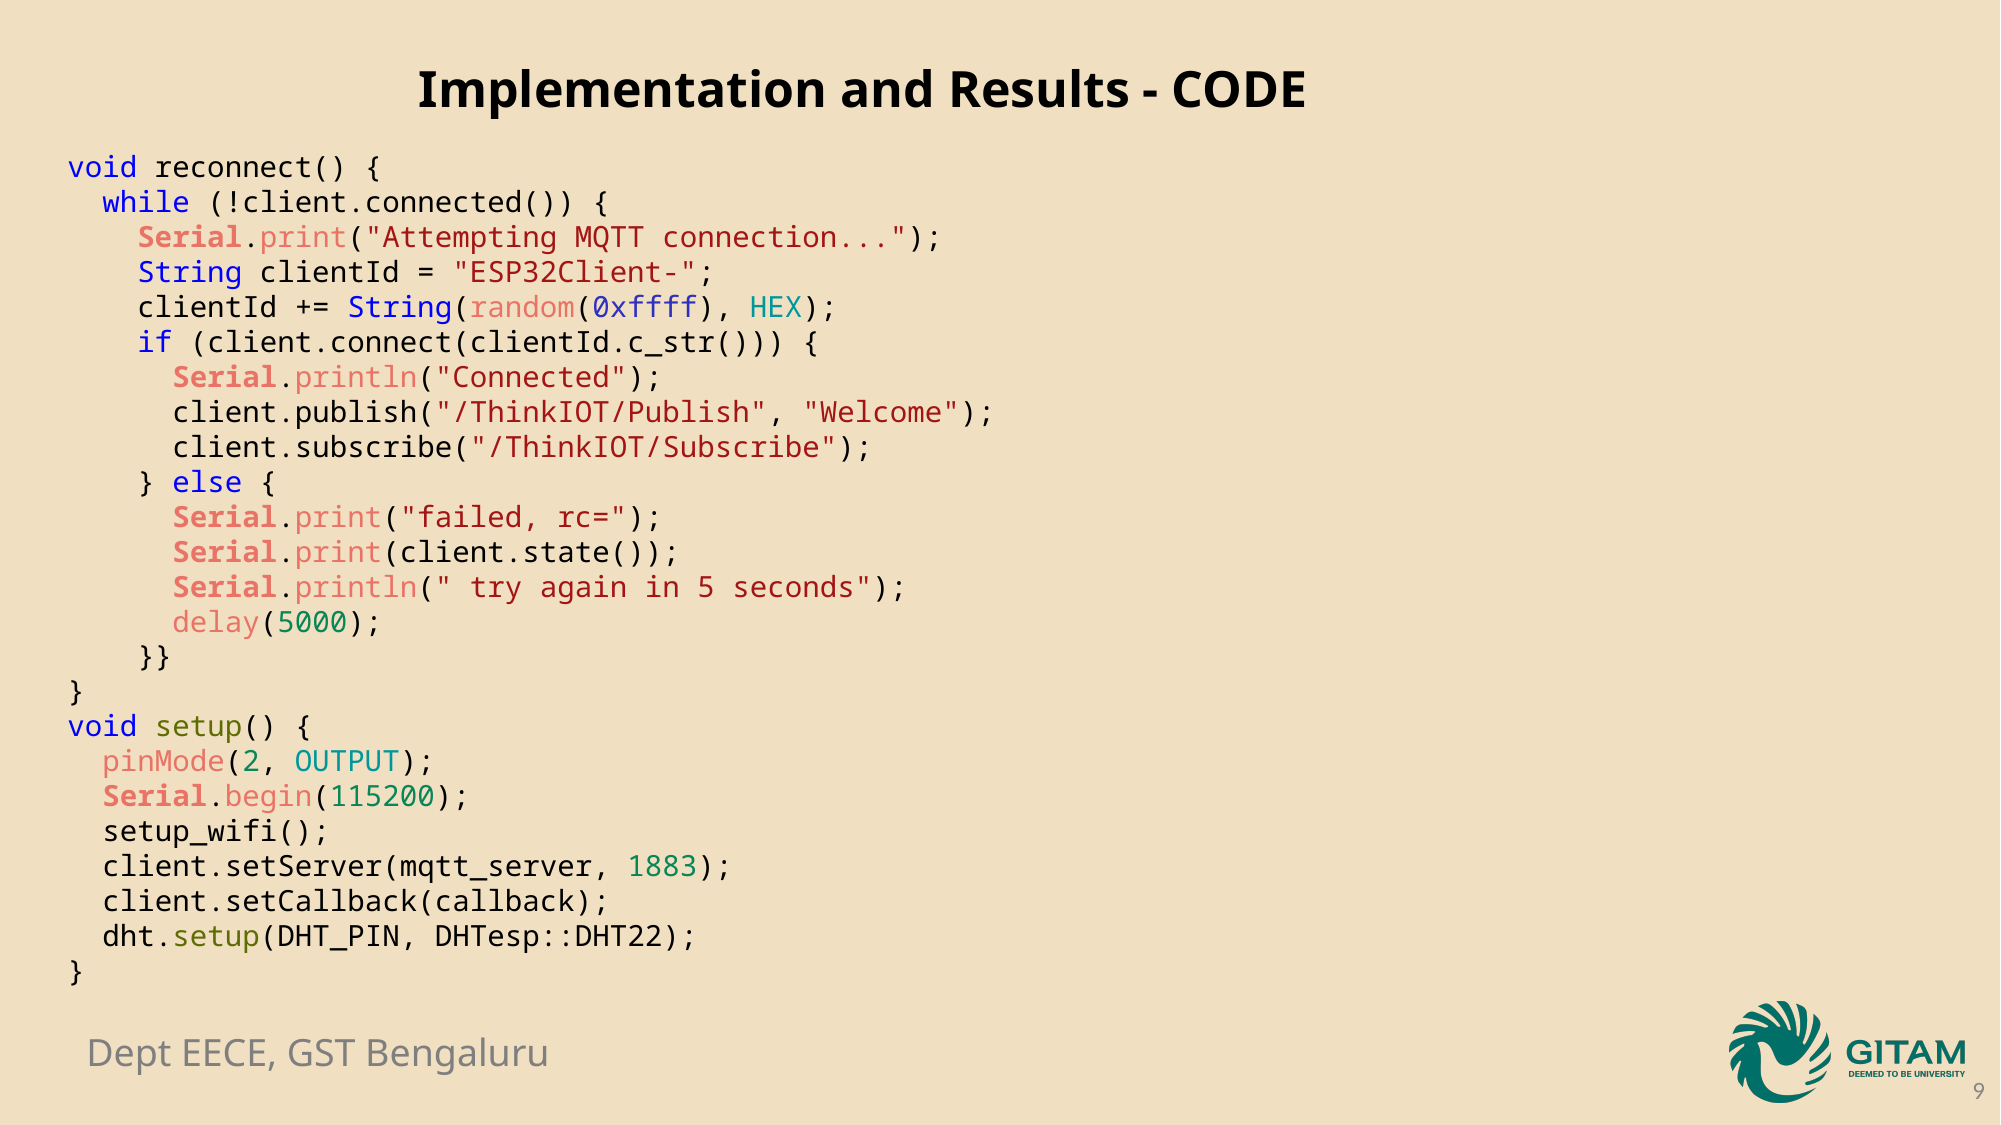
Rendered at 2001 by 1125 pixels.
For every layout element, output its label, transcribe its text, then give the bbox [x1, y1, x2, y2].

text_box void reconnect() { while (!client.connected()) { Serial.print("Attempting MQTT connection..."); String clientId = "ESP32Client-"; clientId += String(random(0xffff), HEX); if (client.connect(clientId.c_str())) { Serial.println("Connected"); client.publish("/ThinkIOT/Publish", "Welcome"); client.subscribe("/ThinkIOT/Subscribe"); } else { Serial.print("failed, rc="); Serial.print(client.state()); Serial.println(" try again in 5 seconds"); delay(5000); }} } void setup() { pinMode(2, OUTPUT); Serial.begin(115200); setup_wifi(); client.setServer(mqtt_server, 1883); client.setCallback(callback); dht.setup(DHT_PIN, DHTesp::DHT22); } [52, 140, 1866, 1030]
picture [1729, 1001, 1965, 1059]
text_box Implementation and Results - CODE [403, 49, 2000, 125]
slide_number 9 [1550, 1059, 2000, 1120]
